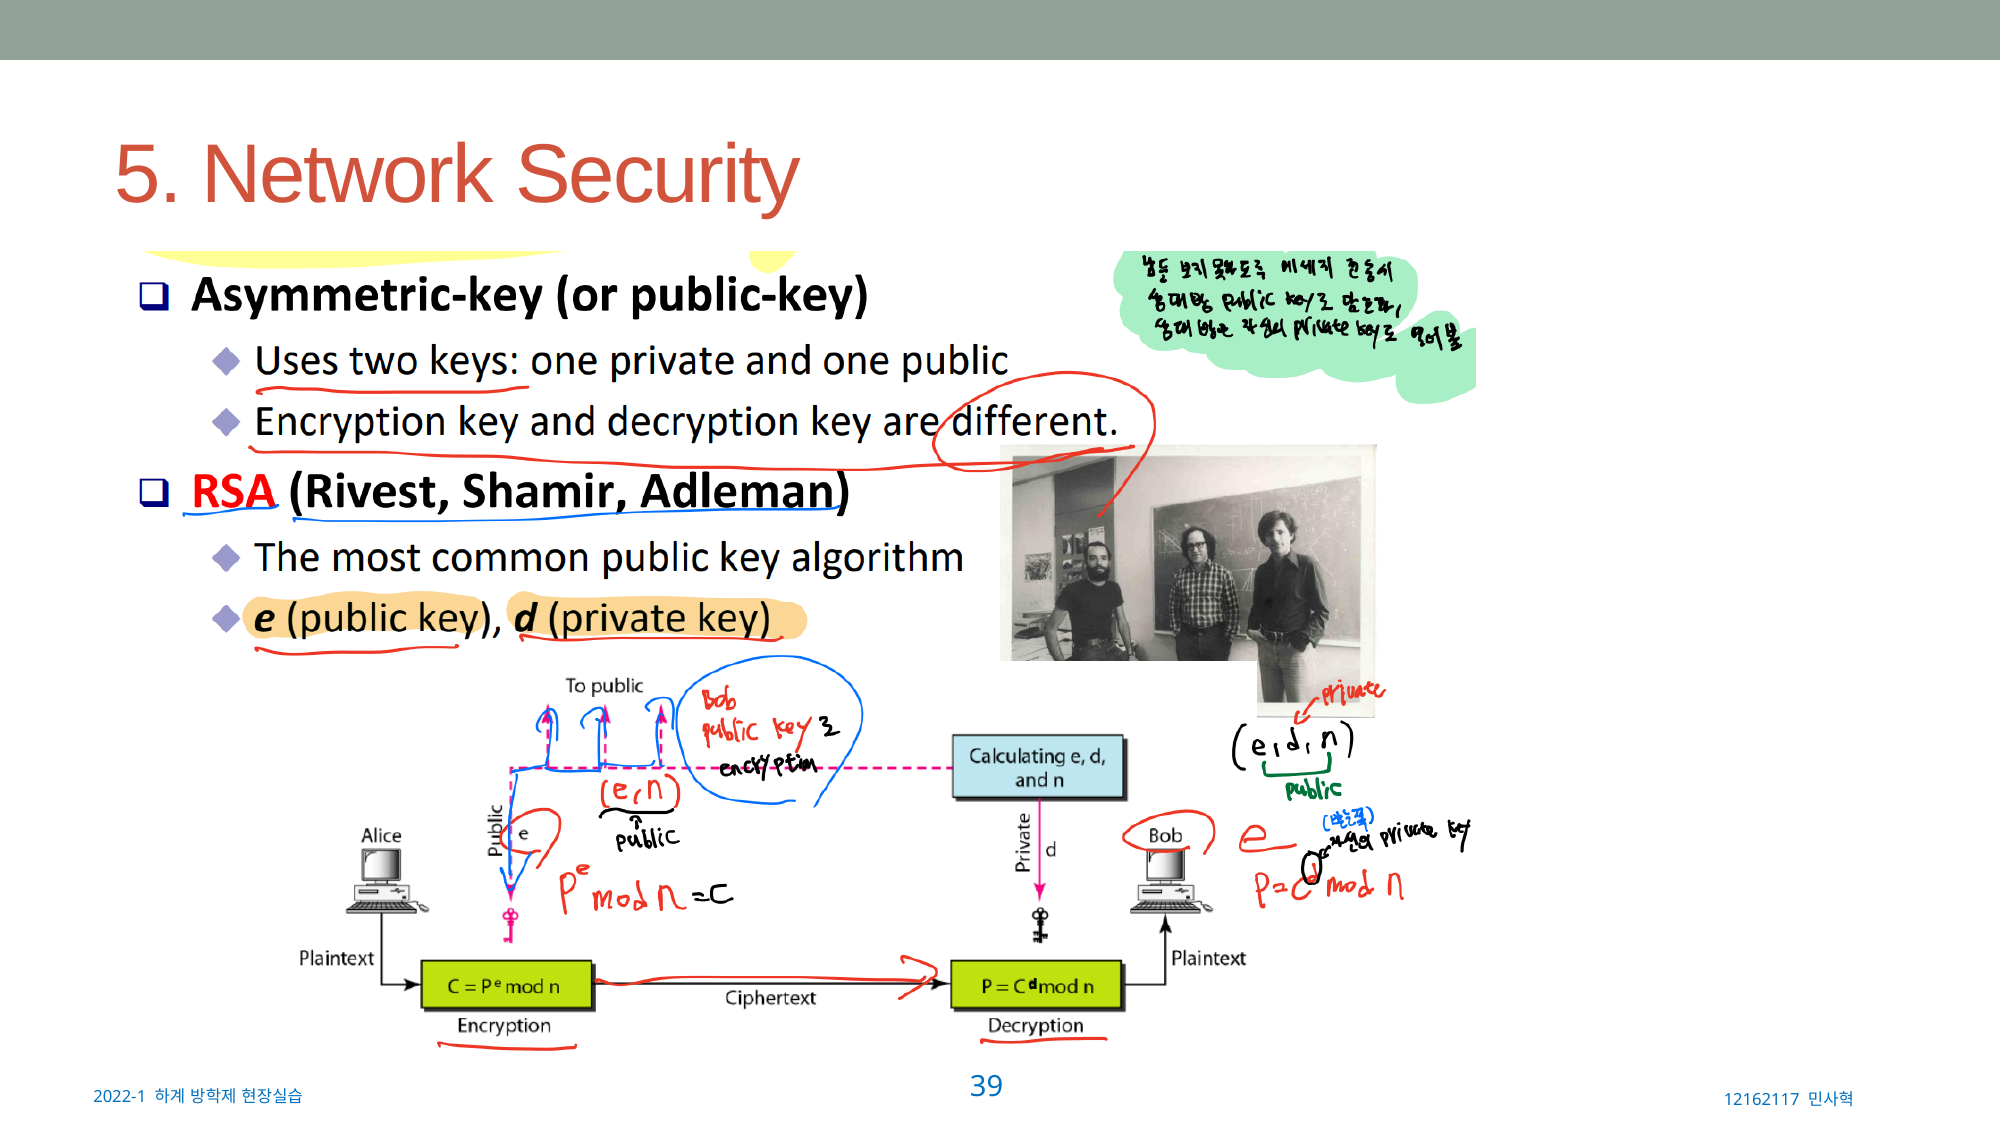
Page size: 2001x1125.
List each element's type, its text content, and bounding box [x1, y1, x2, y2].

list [137, 251, 1476, 1052]
title 5. Network Security [99, 87, 1900, 250]
